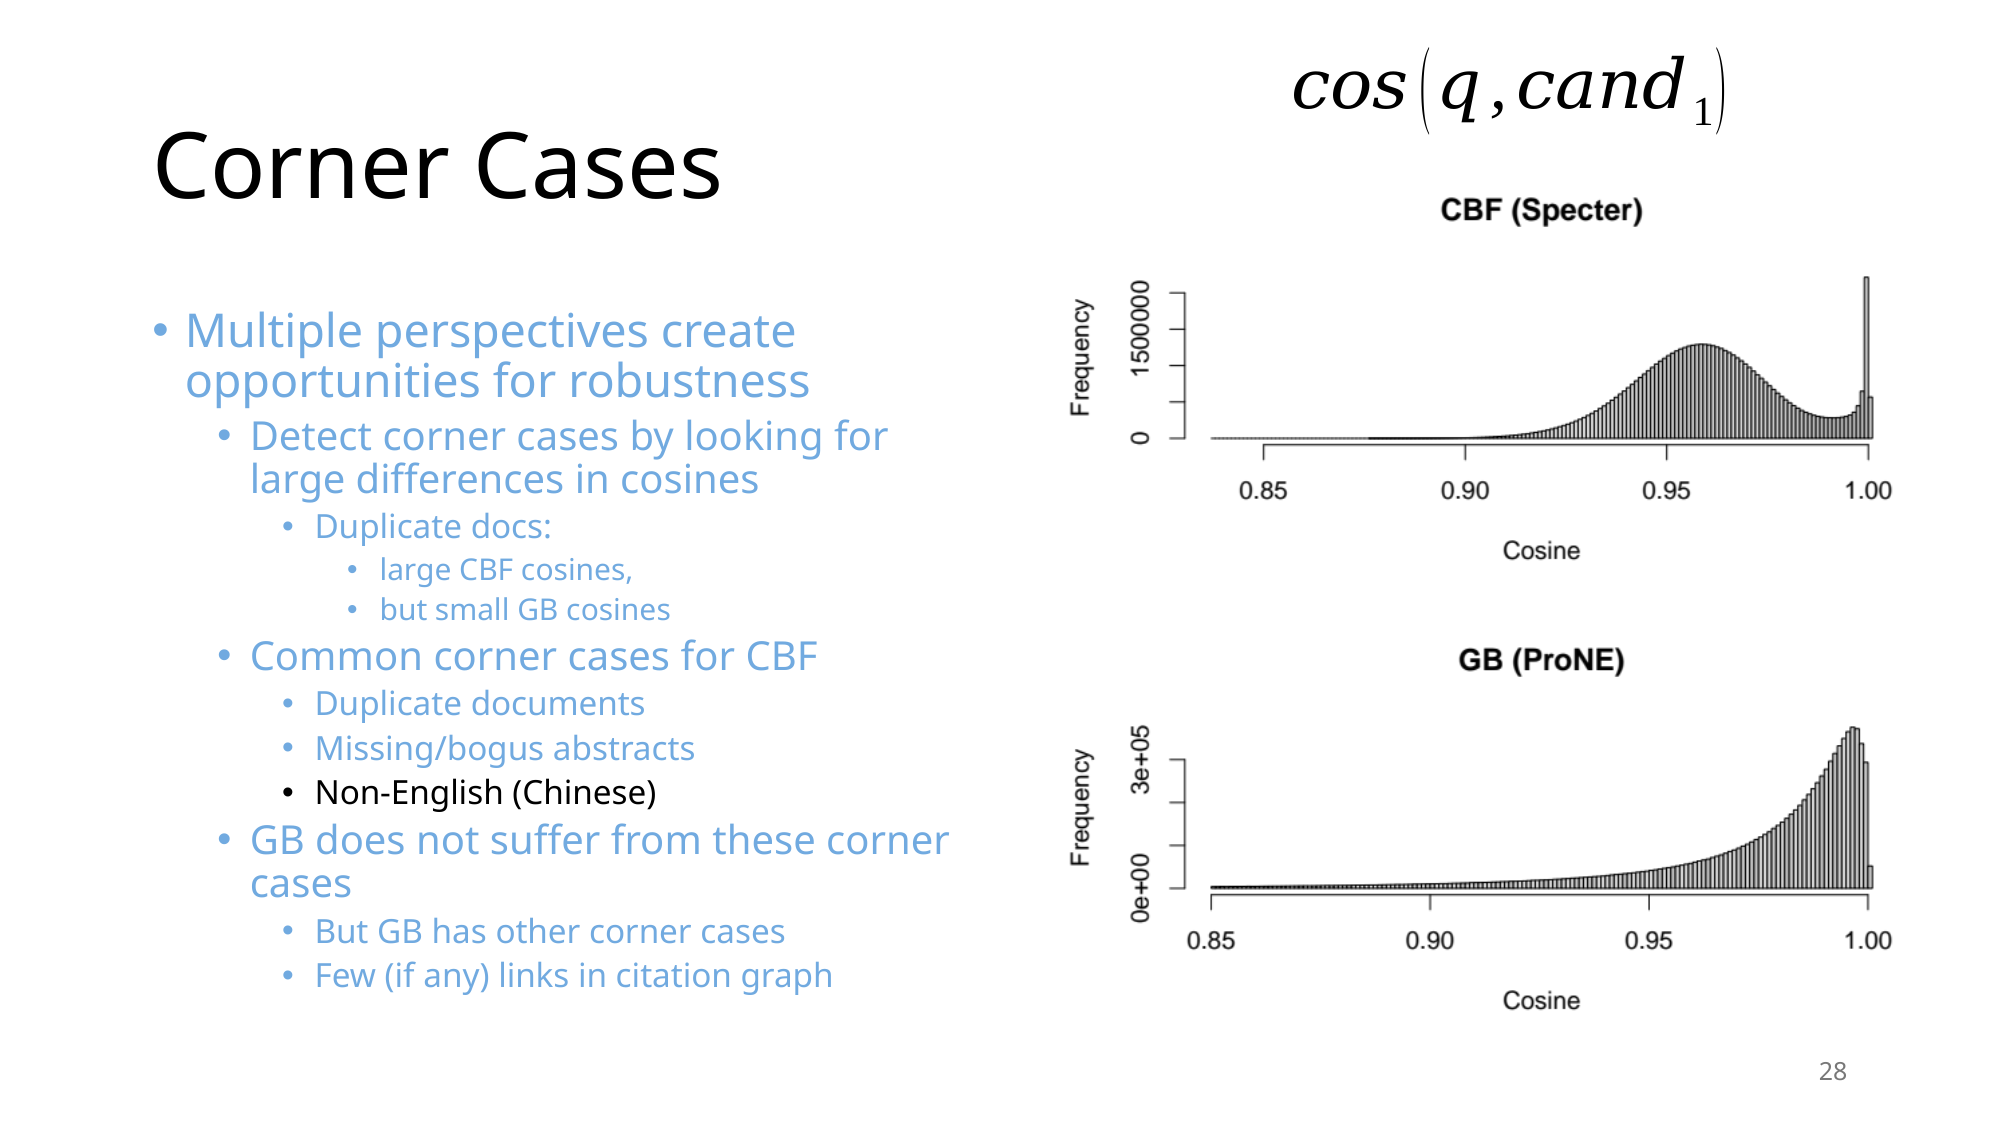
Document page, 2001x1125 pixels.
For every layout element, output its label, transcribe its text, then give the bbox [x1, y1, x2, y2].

slide_number 28 [1412, 1046, 1863, 1103]
list Multiple perspectives create opportunities for robustness Detect corner cases by looking for large differences in cosines Duplicate docs: large CBF cosines, but small GB cosines Common corner cases for CBF Duplicate documents Missing/bogus abstracts Non-English (Chinese) GB does not suffer from these corner cases But GB has other corner cases Few (if any) links in citation graph [137, 299, 988, 1014]
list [1062, 148, 1960, 1046]
title Corner Cases [137, 59, 1863, 278]
